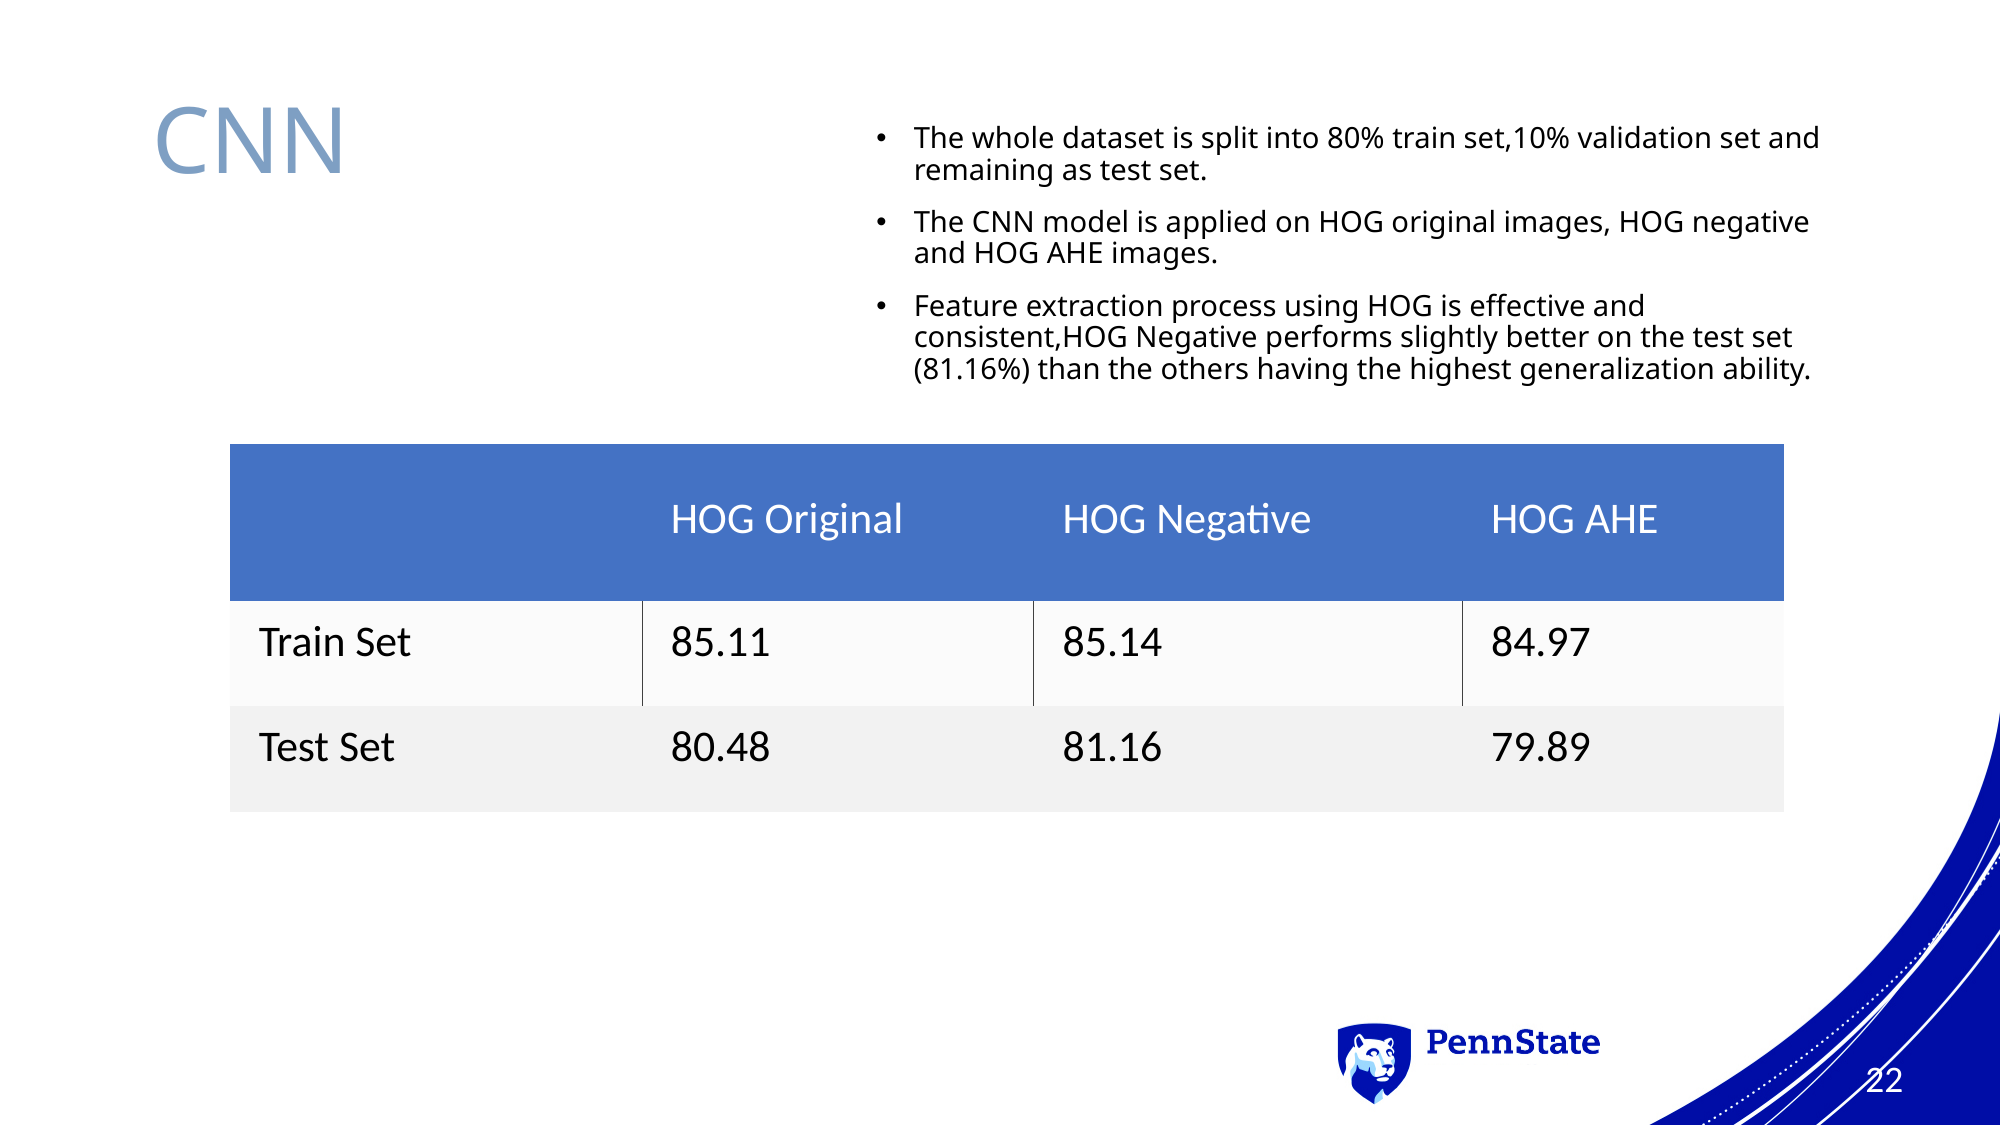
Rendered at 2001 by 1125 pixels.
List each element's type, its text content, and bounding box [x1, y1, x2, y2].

text_box The whole dataset is split into 80% train set,10% validation set and remaining as test set. The CNN model is applied on HOG original images, HOG negative and HOG AHE images. Feature extraction process using HOG is effective and consistent,HOG Negative performs slightly better on the test set (81.16%) than the others having the highest generalization ability. [861, 96, 1863, 455]
picture [0, 0, 2000, 1125]
table_header HOG Negative [1034, 444, 1462, 601]
table_cell 84.97 [1463, 601, 1784, 706]
table_cell 79.89 [1462, 706, 1784, 812]
table_cell Train Set [230, 601, 642, 706]
title CNN [137, 59, 1863, 229]
table_header [230, 444, 642, 601]
table_cell 80.48 [642, 706, 1034, 812]
table_cell 85.14 [1034, 601, 1462, 706]
table_header HOG AHE [1462, 444, 1784, 601]
table_cell Test Set [230, 706, 642, 812]
table_cell 85.11 [643, 601, 1033, 706]
table_header HOG Original [642, 444, 1034, 601]
table_cell 81.16 [1034, 706, 1462, 812]
